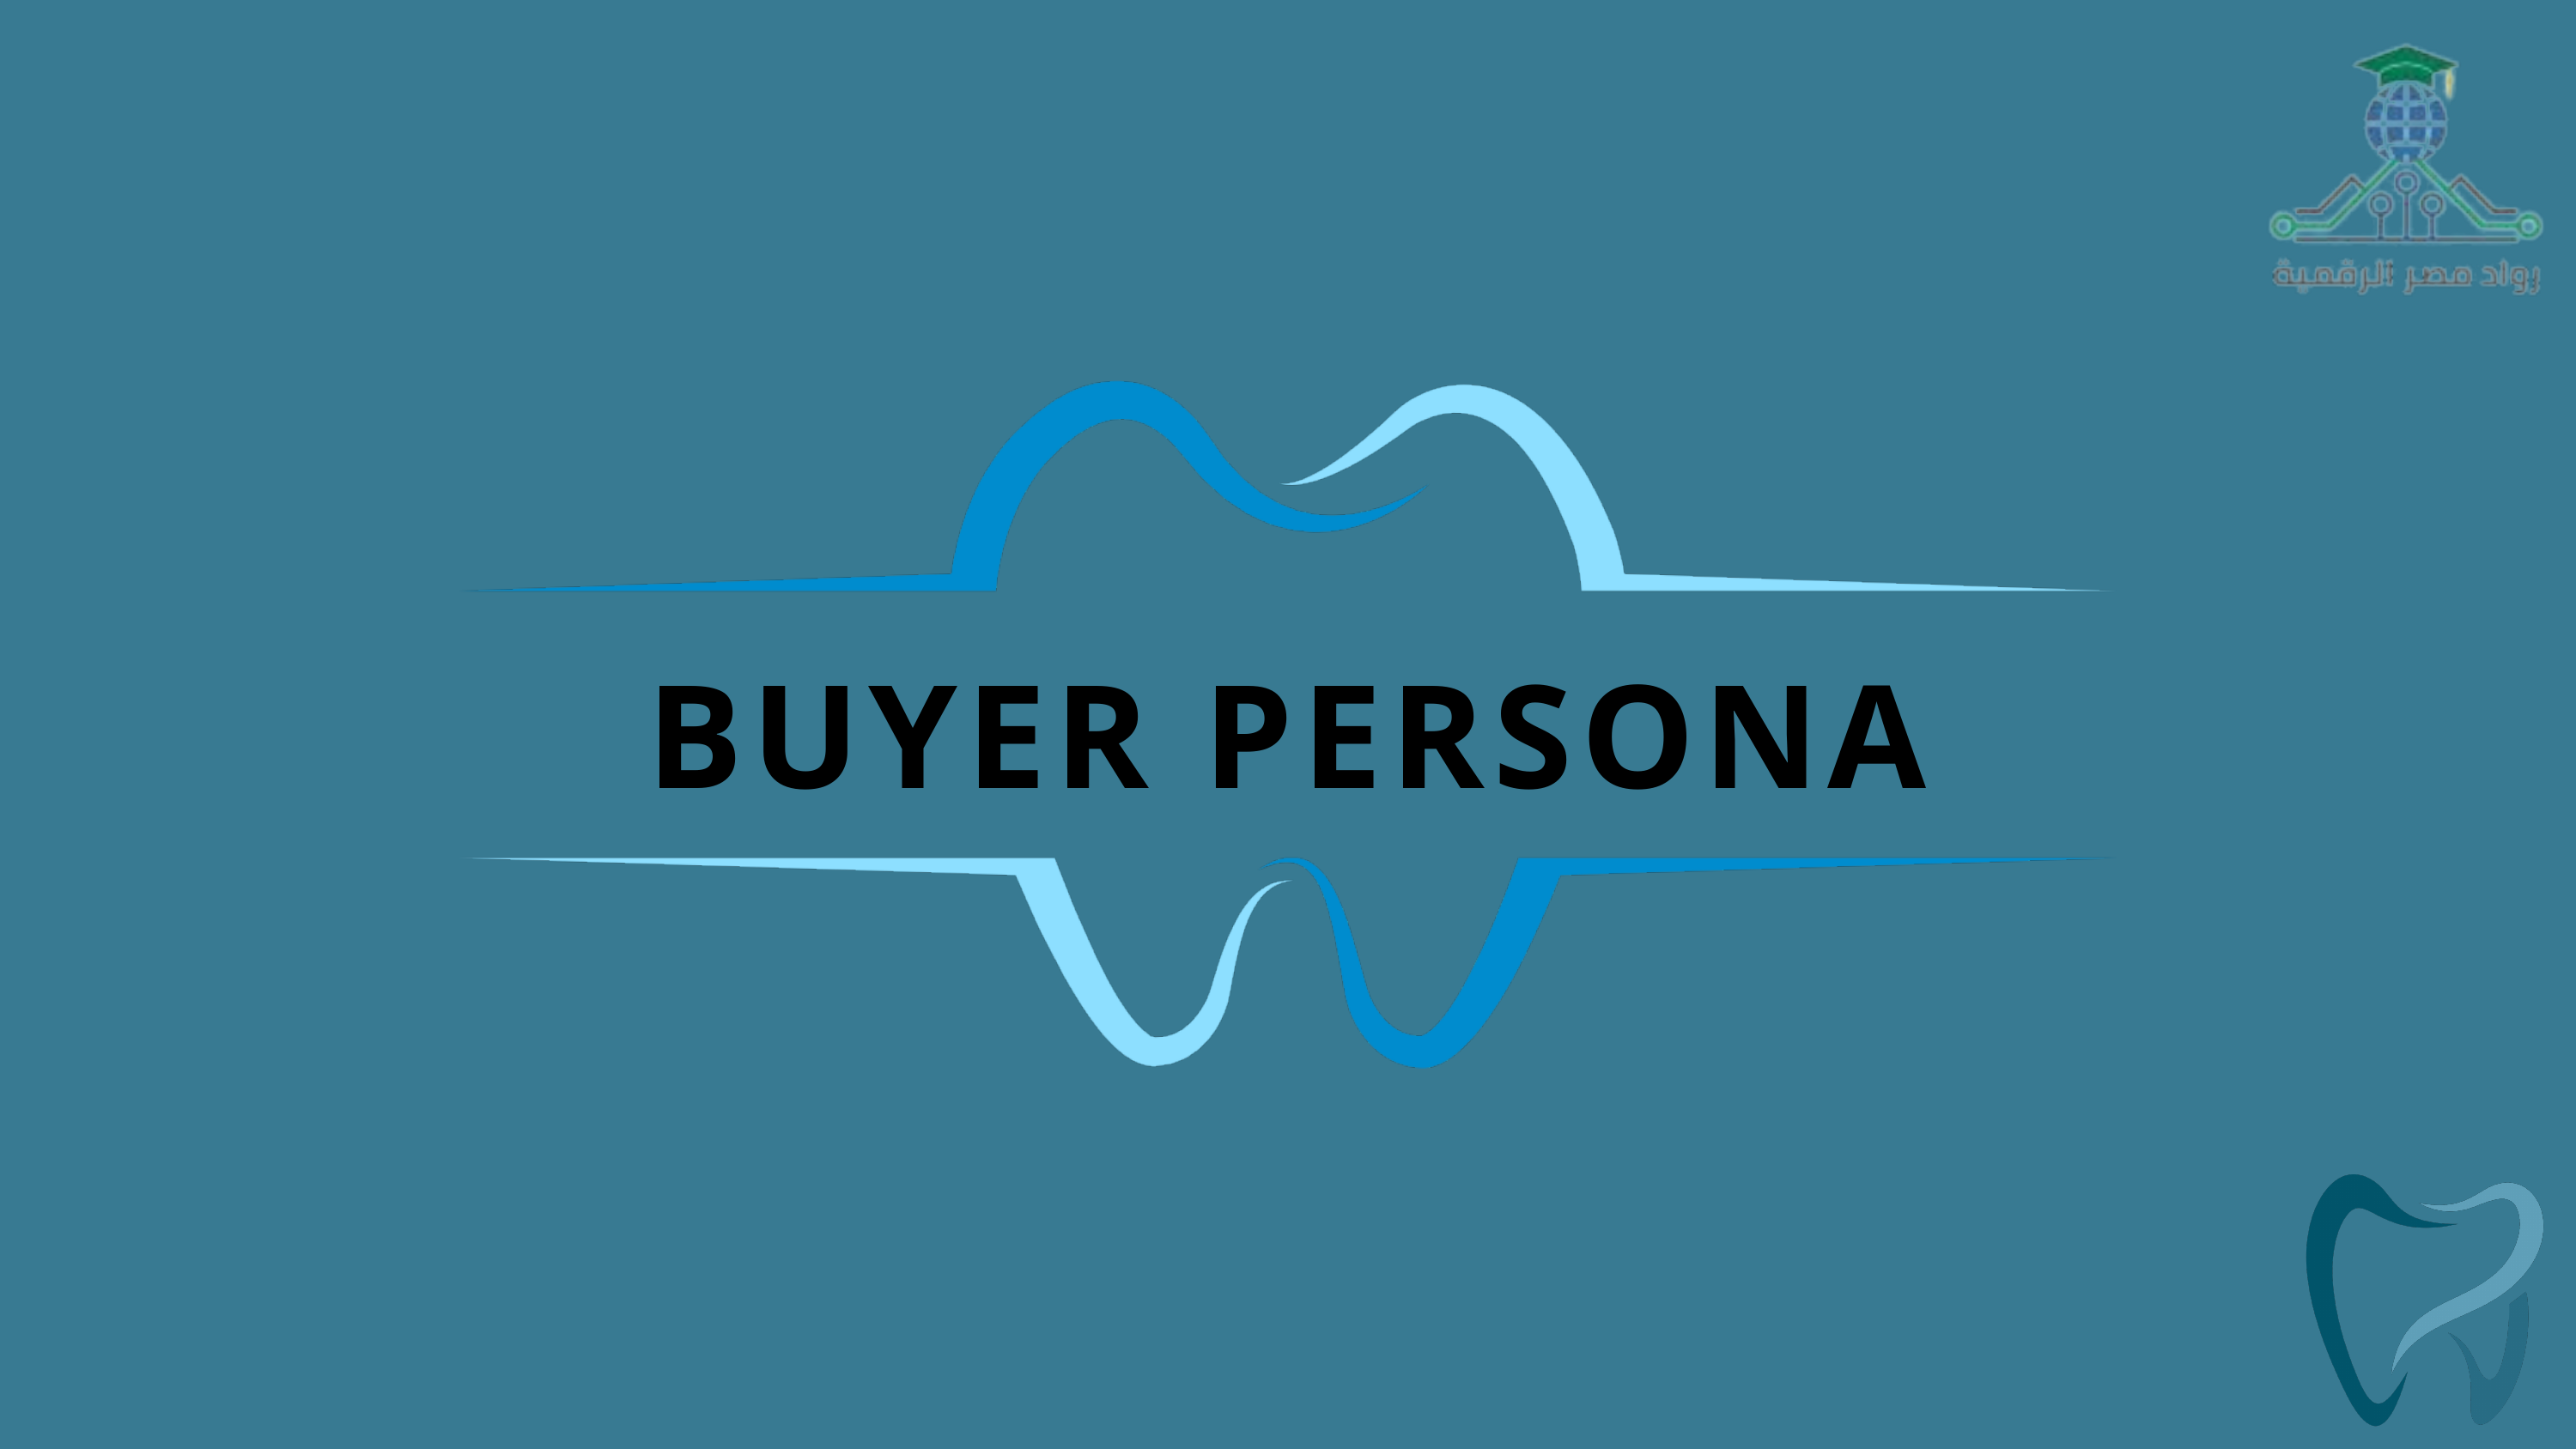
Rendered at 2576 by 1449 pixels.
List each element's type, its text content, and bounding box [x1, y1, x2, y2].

text_box BUYER PERSONA [629, 616, 1947, 818]
text_box [2124, 0, 2576, 455]
text_box [2298, 1159, 2565, 1449]
text_box [459, 380, 2117, 1069]
